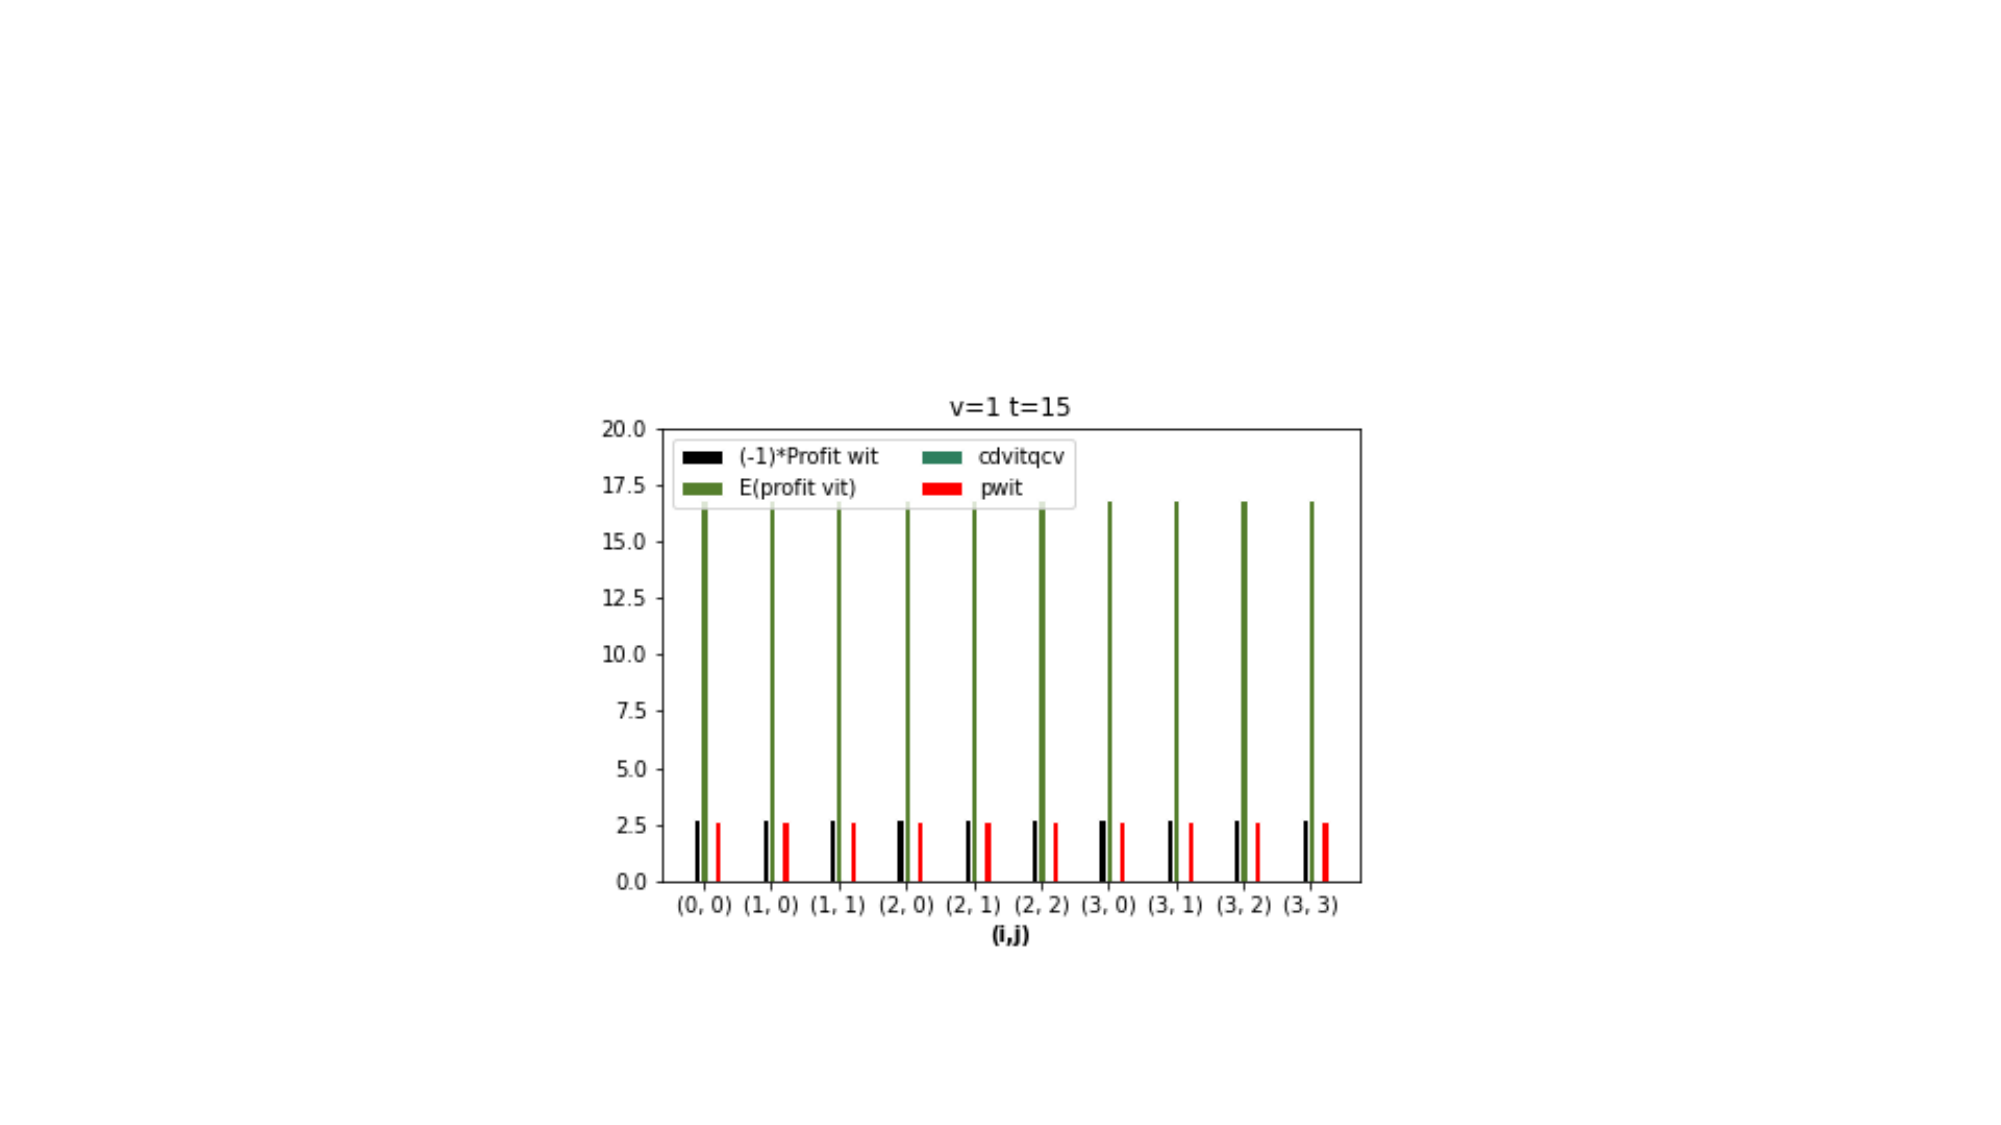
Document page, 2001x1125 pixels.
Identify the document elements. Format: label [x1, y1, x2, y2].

list [549, 356, 1450, 957]
